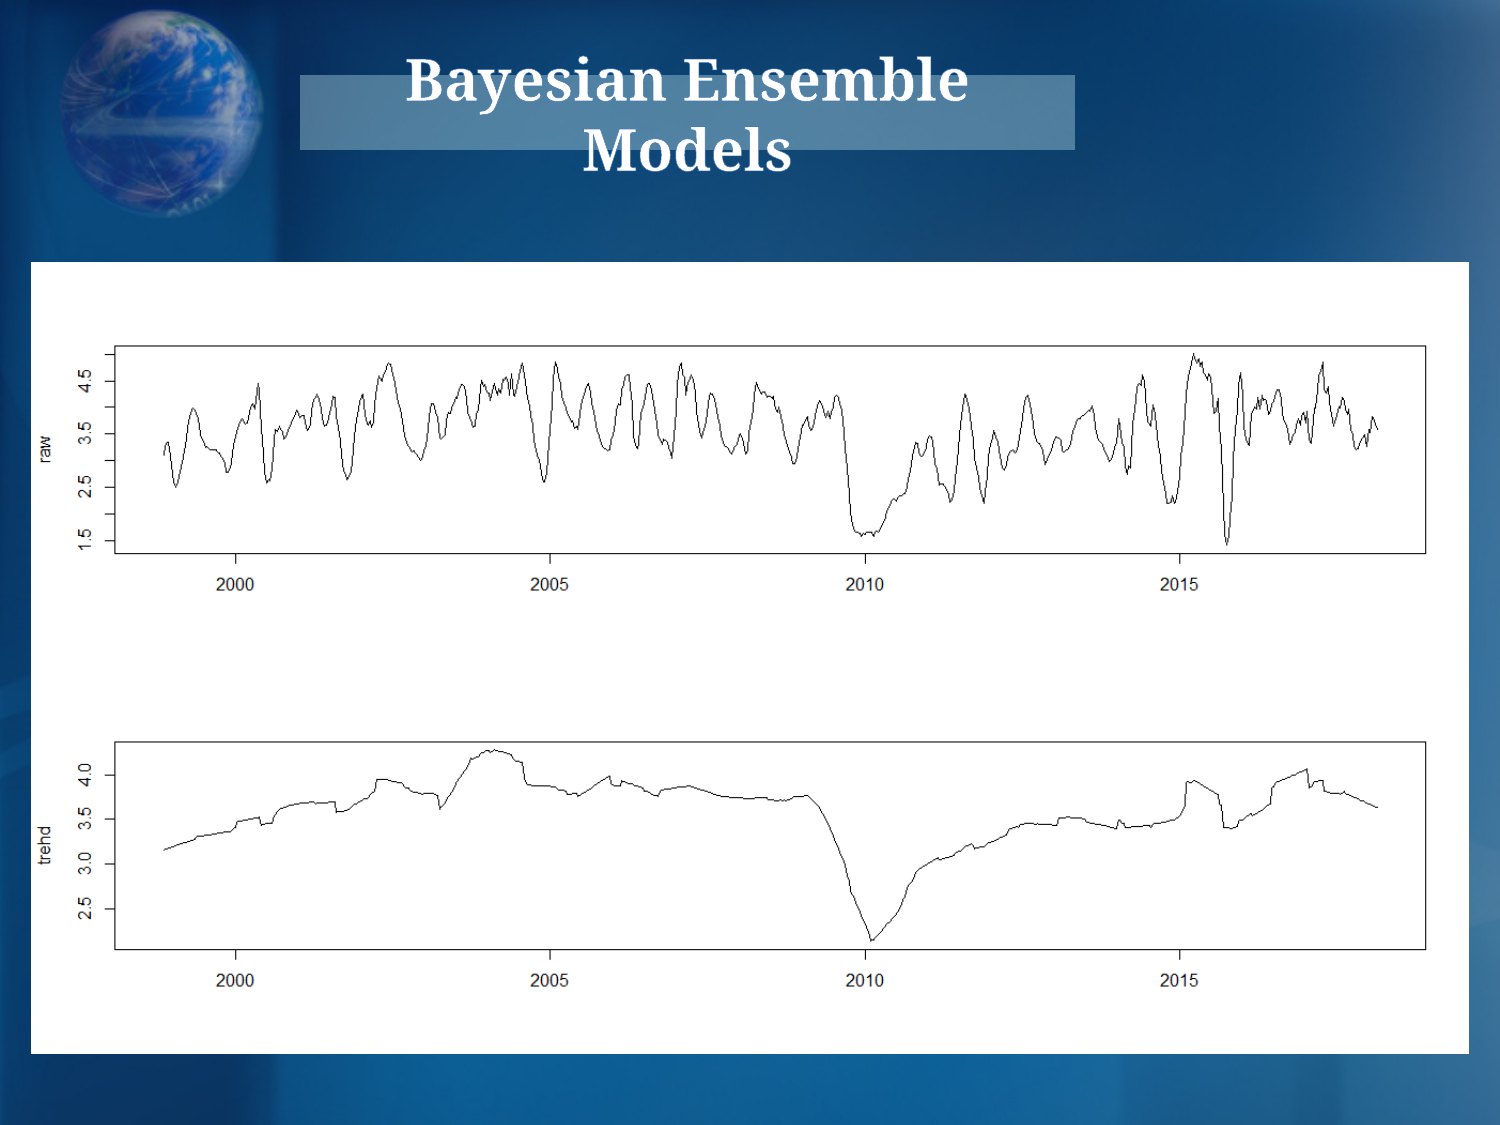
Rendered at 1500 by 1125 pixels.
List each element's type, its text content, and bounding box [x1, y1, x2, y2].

picture [0, 0, 1500, 1125]
title Bayesian Ensemble Models [300, 75, 1075, 150]
